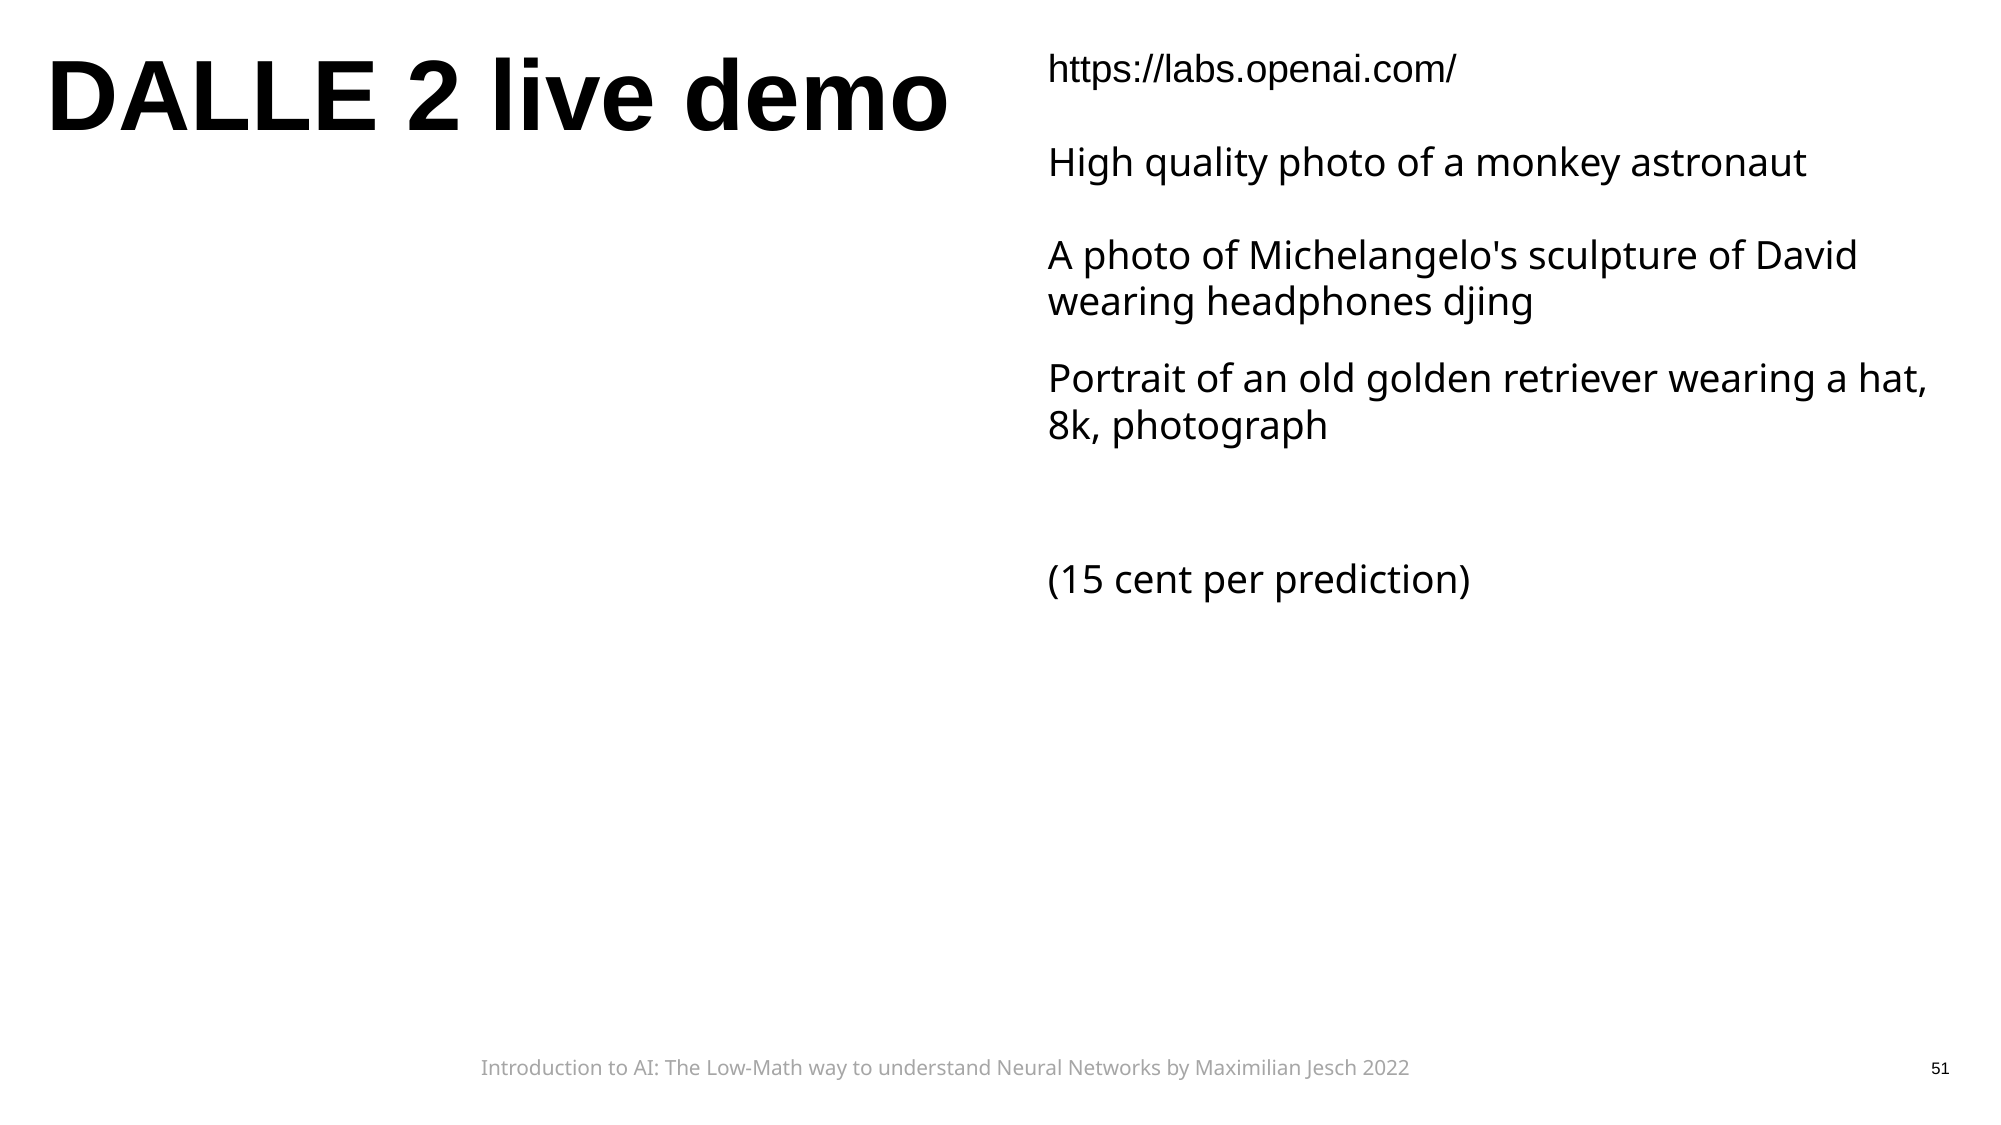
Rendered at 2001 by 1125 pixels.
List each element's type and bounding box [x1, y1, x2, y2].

slide_number [1550, 1050, 1950, 1087]
title [46, 43, 952, 343]
list [1047, 43, 1950, 984]
text_box [466, 1047, 1491, 1088]
